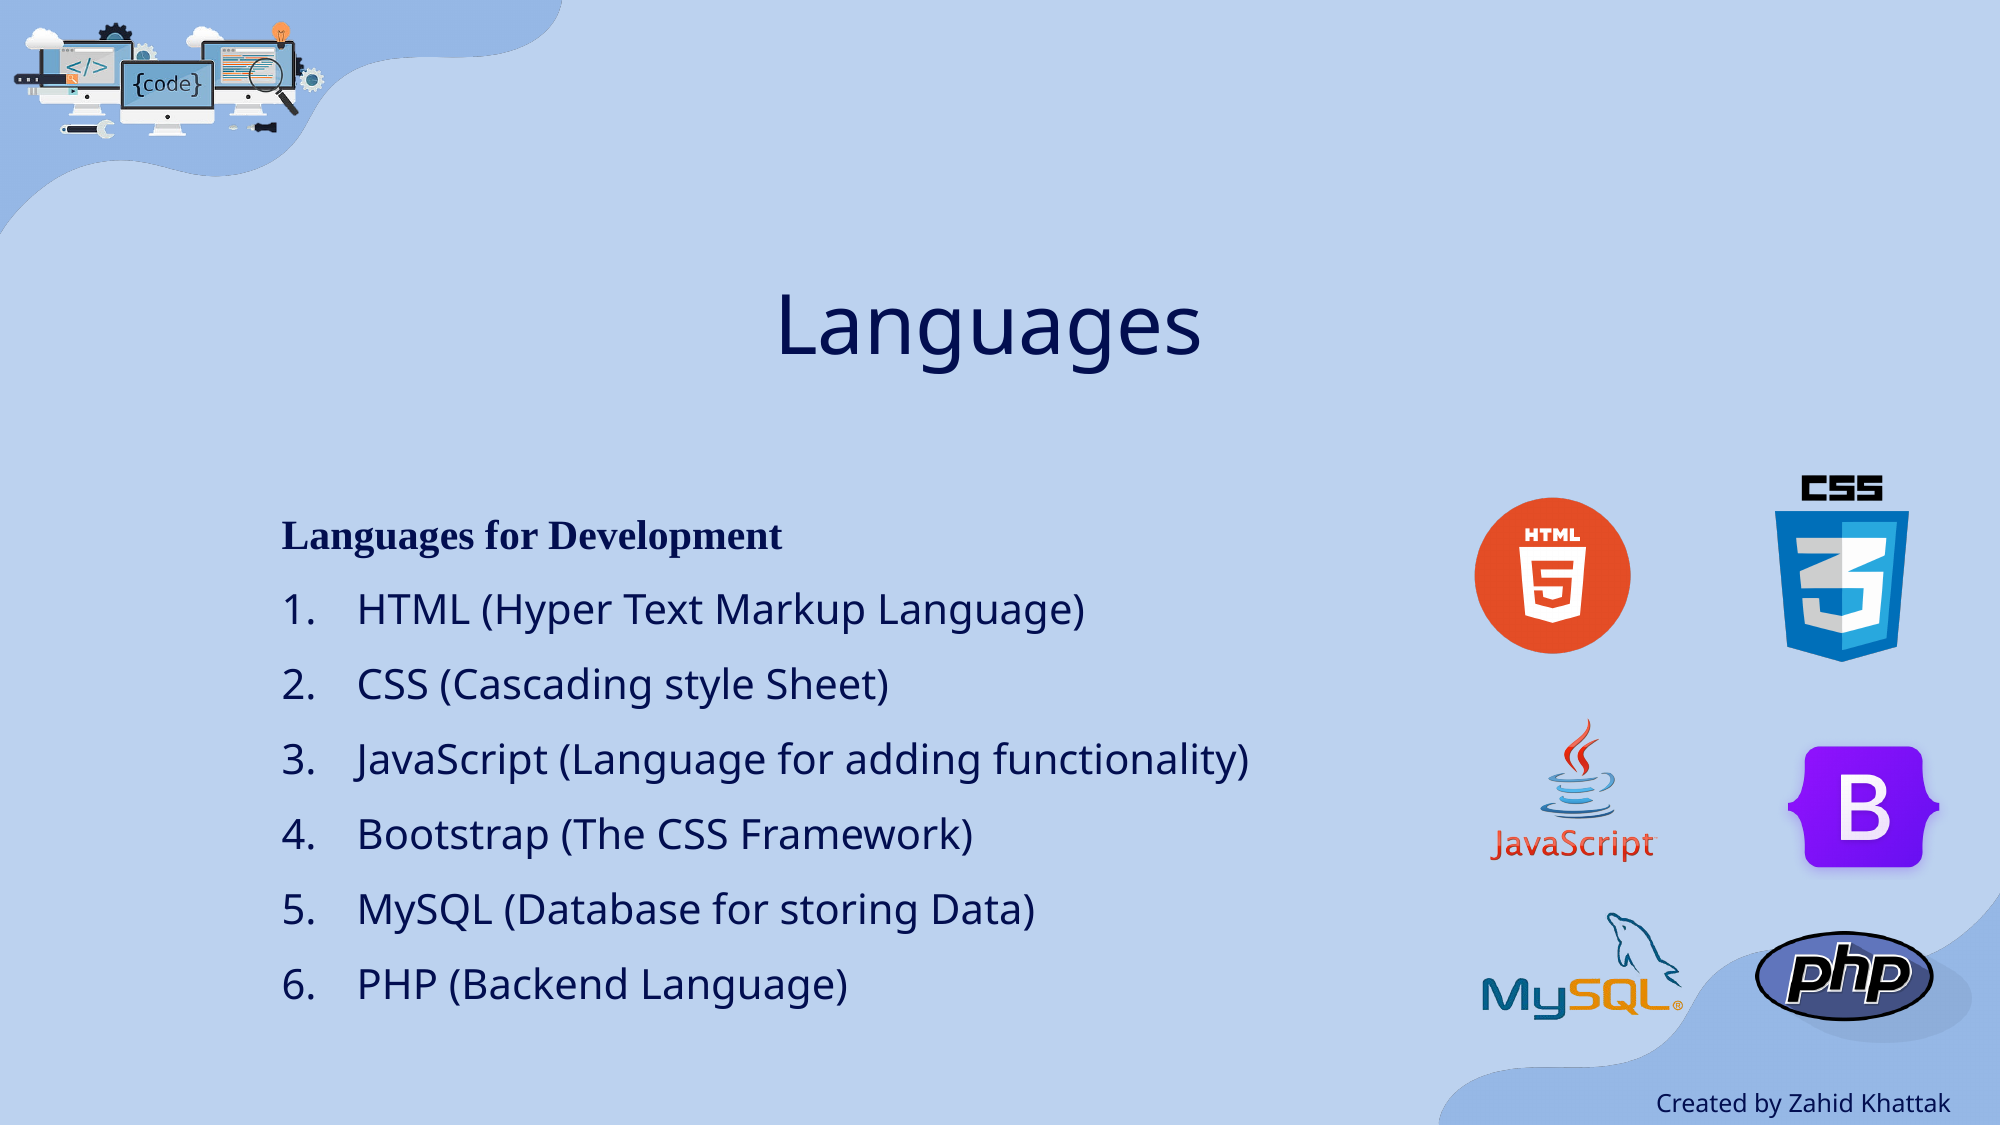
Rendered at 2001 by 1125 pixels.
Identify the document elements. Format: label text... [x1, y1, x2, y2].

text_box Languages [385, 263, 1615, 379]
picture [1442, 713, 1693, 880]
text_box Languages for Development HTML (Hyper Text Markup Language) CSS (Cascading style Sheet) JavaScript (Language for adding functionality) Bootstrap (The CSS Framework) MySQL (Database for storing Data) PHP (Backend Language) [266, 475, 1615, 1016]
picture [1775, 475, 1909, 662]
picture [0, 0, 562, 234]
picture [1421, 892, 2000, 1125]
text_box Created by Zahid Khattak [1641, 1080, 1997, 1125]
picture [1775, 733, 1952, 880]
picture [1466, 489, 1639, 662]
